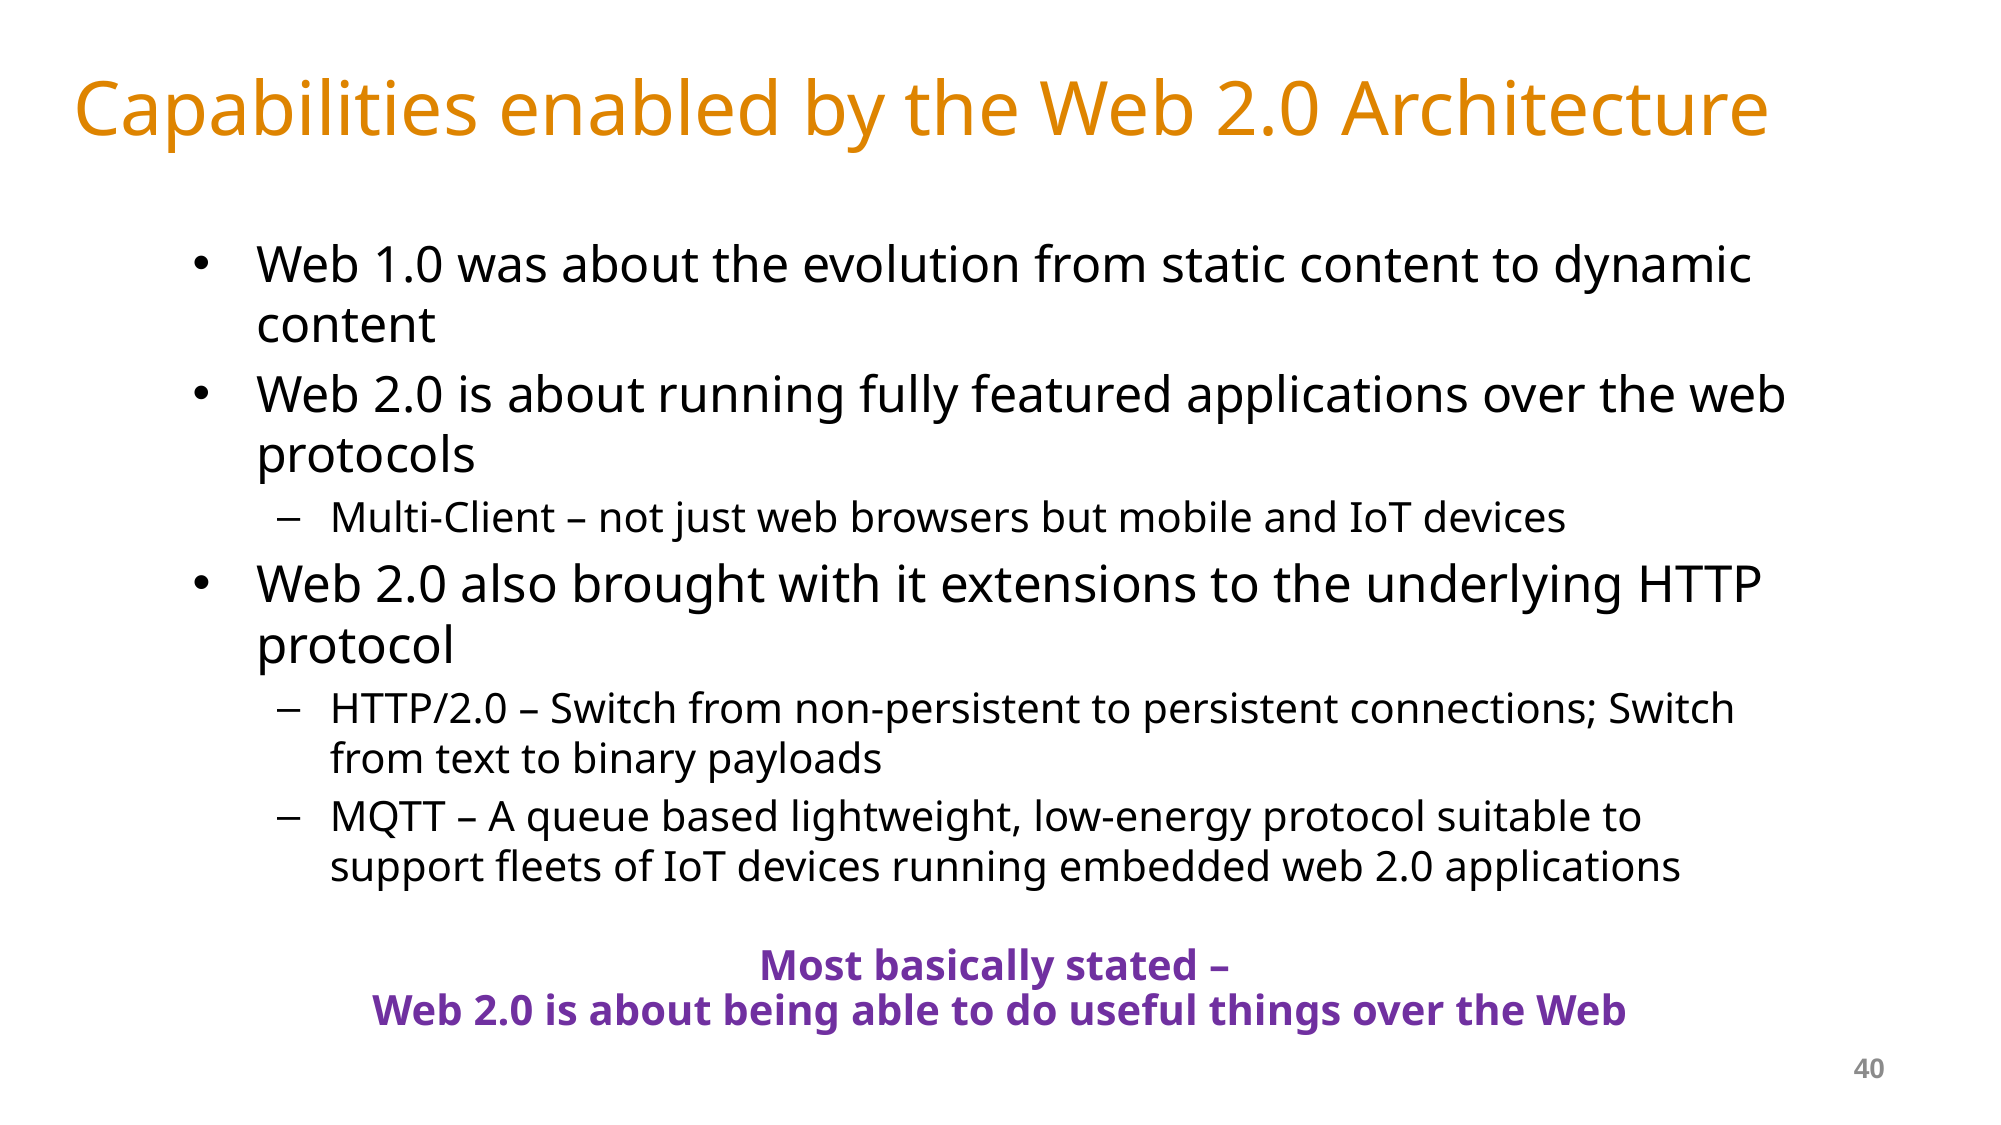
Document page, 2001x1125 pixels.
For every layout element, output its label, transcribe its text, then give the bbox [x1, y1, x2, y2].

text_box Most basically stated – Web 2.0 is about being able to do useful things over the Web [0, 936, 2000, 1042]
title Capabilities enabled by the Web 2.0 Architecture [58, 47, 1942, 163]
list Web 1.0 was about the evolution from static content to dynamic content Web 2.0 is about running fully featured applications over the web protocols Multi-Client – not just web browsers but mobile and IoT devices Web 2.0 also brought with it extensions to the underlying HTTP protocol HTTP/2.0 – Switch from non-persistent to persistent connections; Switch from text to binary payloads MQTT – A queue based lightweight, low-energy protocol suitable to support fleets of IoT devices running embedded web 2.0 applications [177, 224, 1823, 900]
slide_number 40 [1433, 1042, 1900, 1100]
